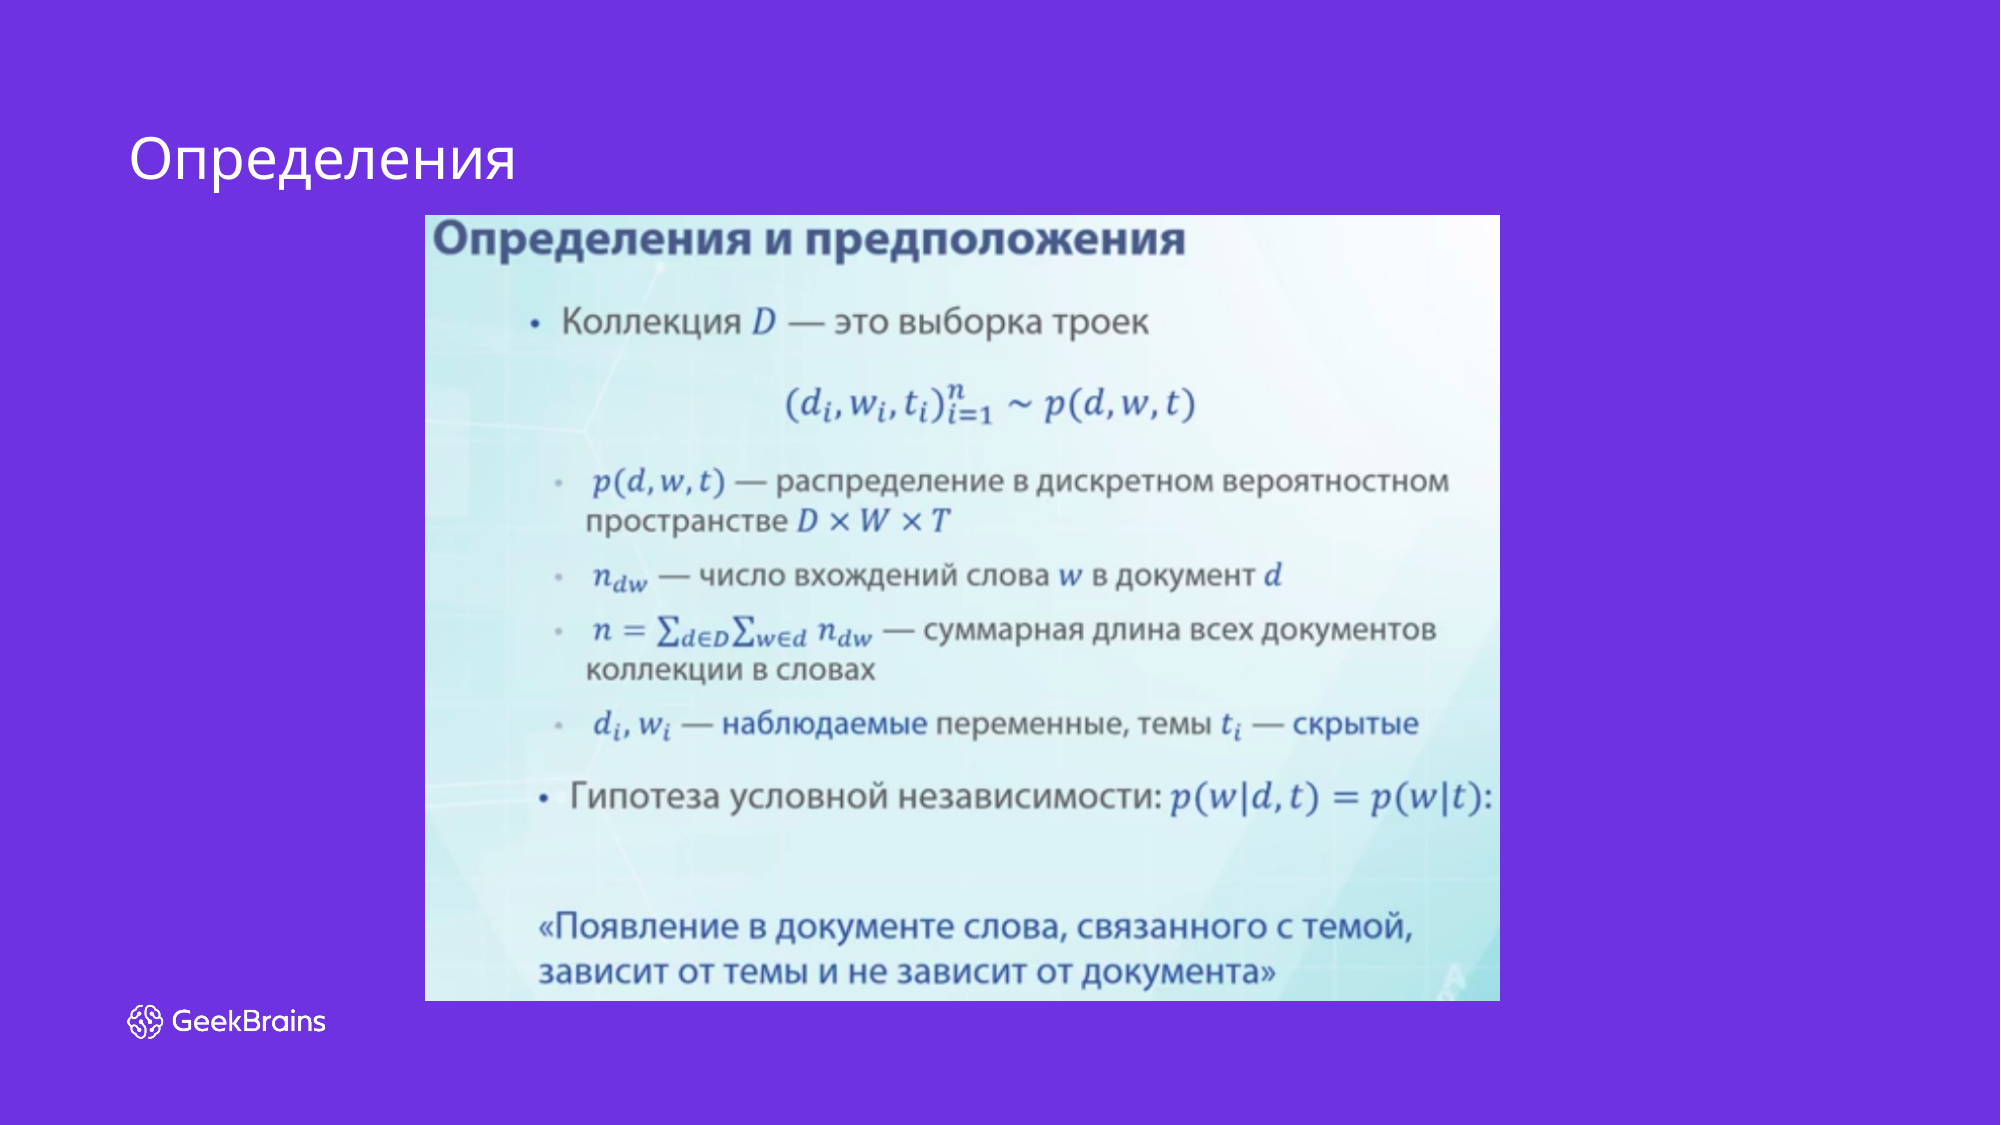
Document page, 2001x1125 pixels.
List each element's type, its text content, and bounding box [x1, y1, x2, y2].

picture [127, 1003, 326, 1040]
picture [424, 214, 1501, 1001]
text_box Определения [113, 113, 1882, 1002]
